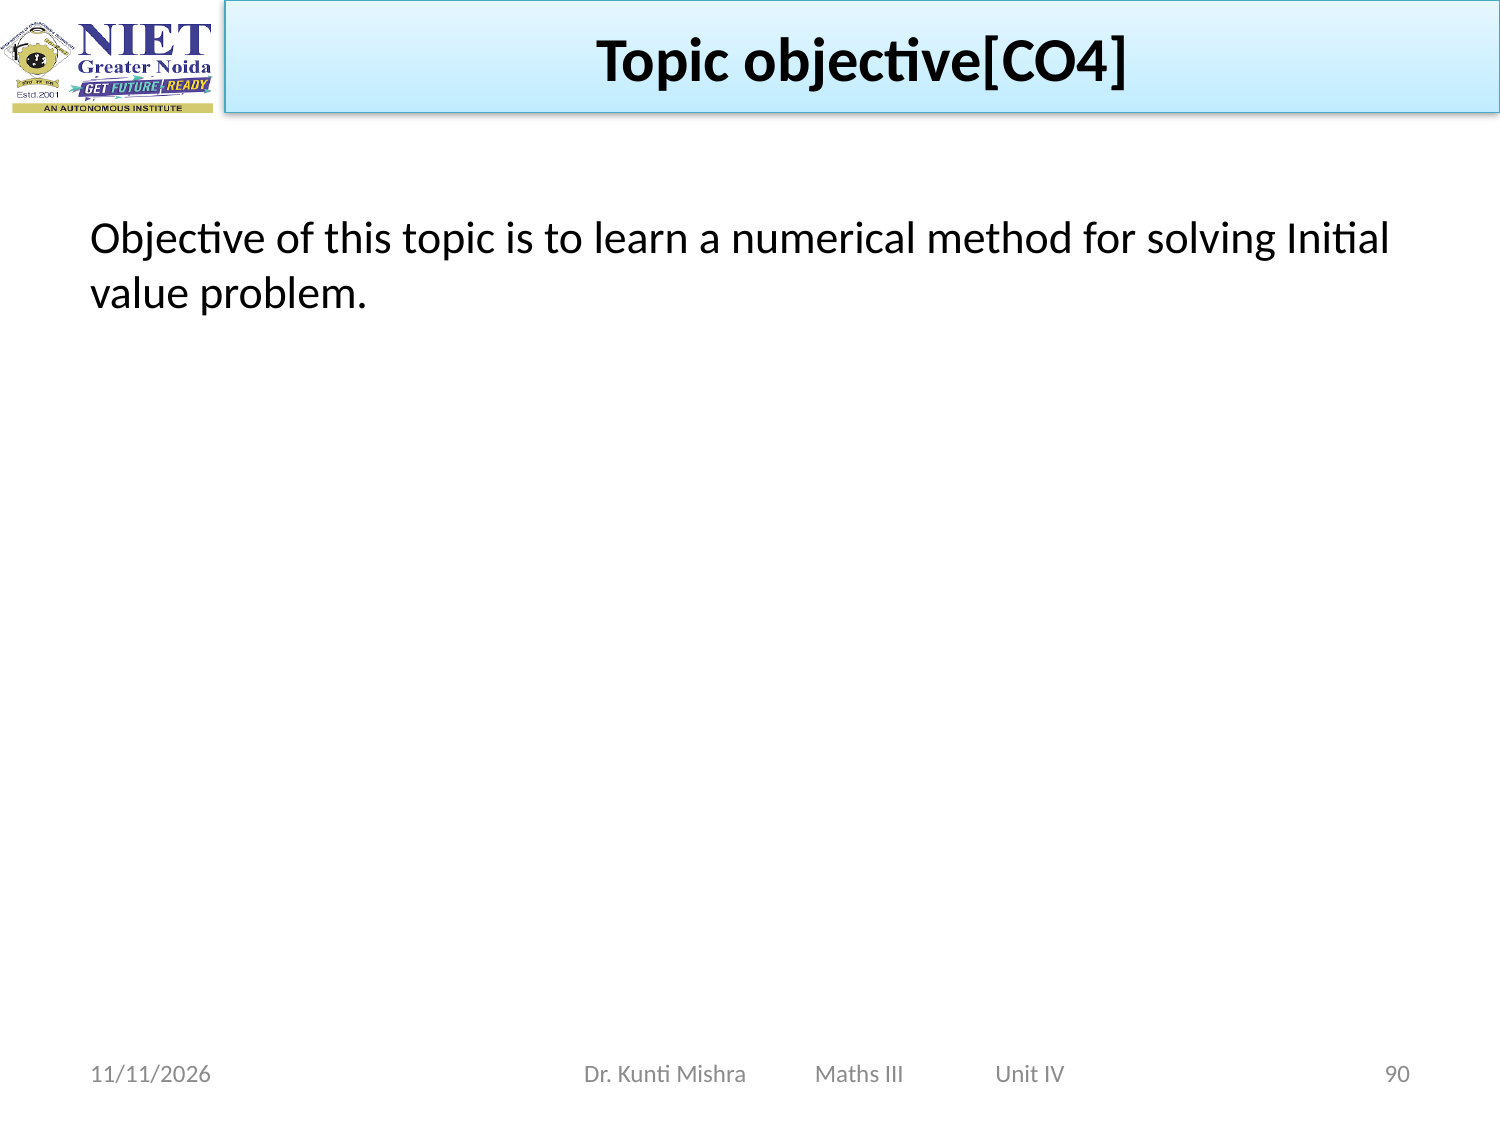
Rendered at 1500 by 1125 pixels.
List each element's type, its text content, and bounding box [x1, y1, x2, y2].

slide_number 90 [1074, 1042, 1425, 1103]
list Objective of this topic is to learn a numerical method for solving Initial value problem. [75, 200, 1425, 775]
text_box Topic objective[CO4] [224, 0, 1500, 113]
picture [0, 22, 213, 113]
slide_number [75, 1042, 412, 1103]
footer Dr. Kunti Mishra Maths III Unit IV [412, 1042, 1074, 1103]
